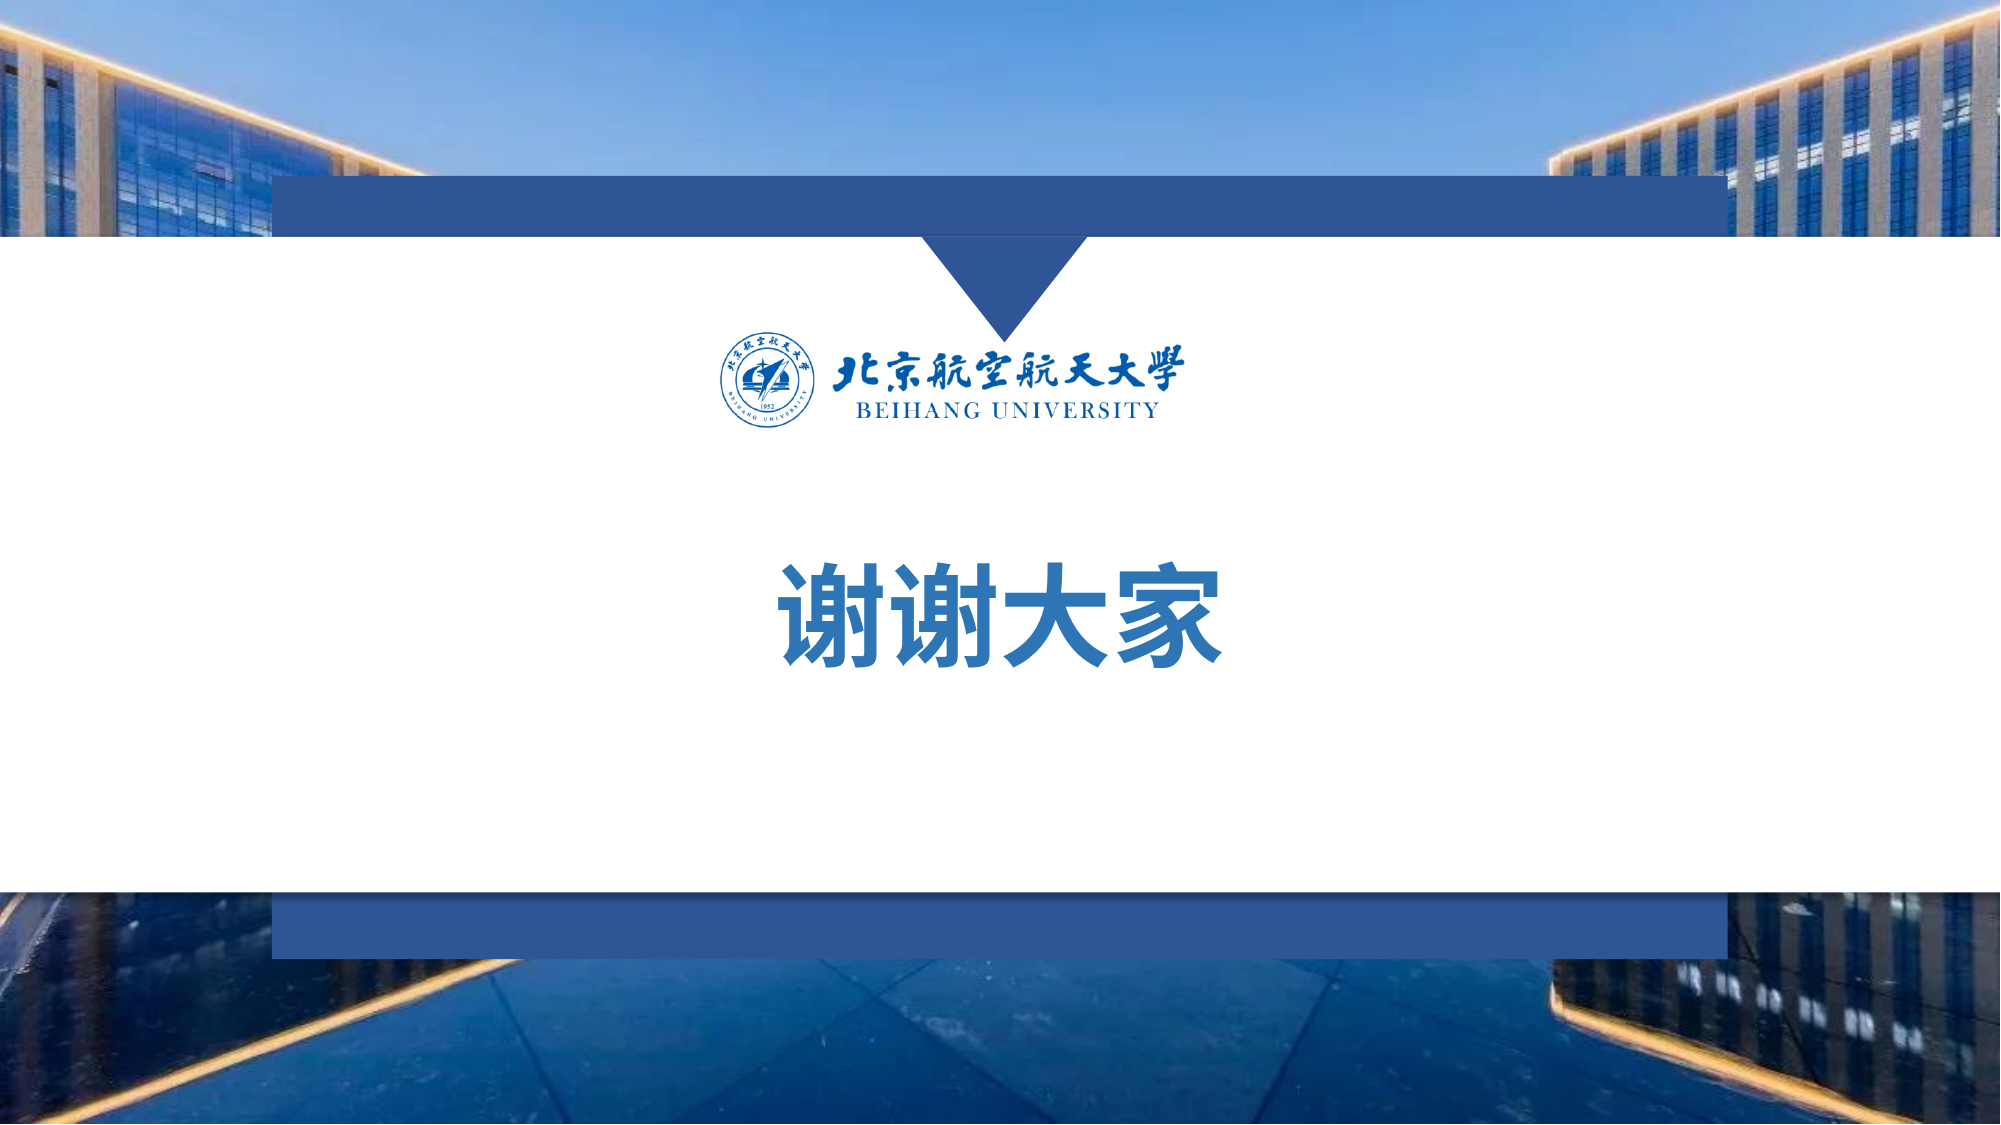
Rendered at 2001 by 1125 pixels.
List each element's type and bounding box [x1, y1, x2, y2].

picture [716, 328, 1189, 438]
picture [0, 893, 2000, 1124]
text_box [0, 236, 2000, 893]
picture [0, 0, 2000, 236]
